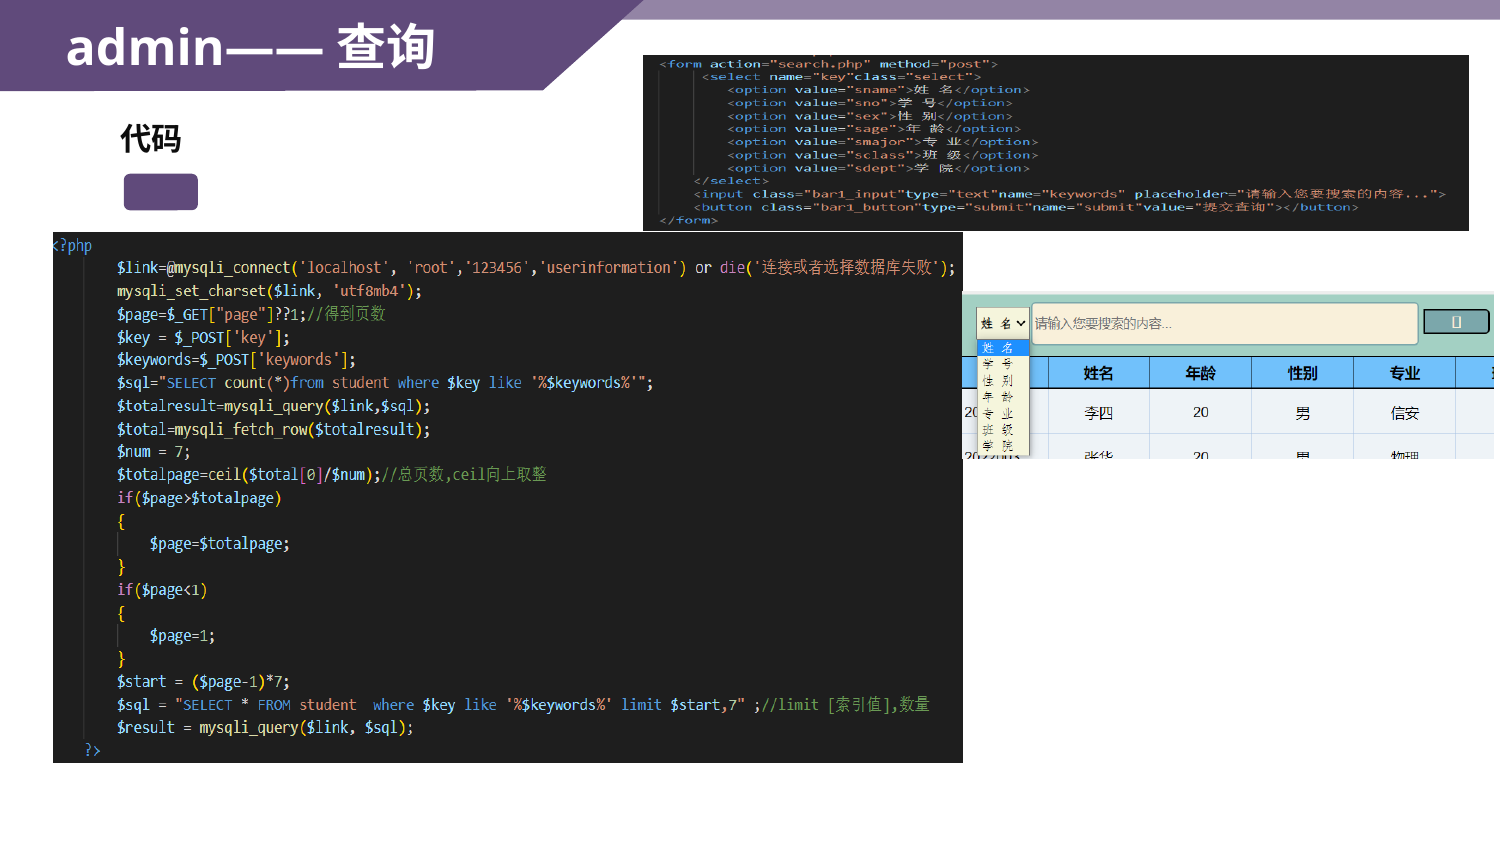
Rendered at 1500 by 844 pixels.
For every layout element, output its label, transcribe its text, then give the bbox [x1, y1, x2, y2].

text_box admin——查询 [50, 7, 452, 83]
text_box [121, 171, 422, 213]
picture [52, 55, 1494, 763]
text_box [123, 173, 198, 211]
text_box 代码 [111, 114, 192, 161]
